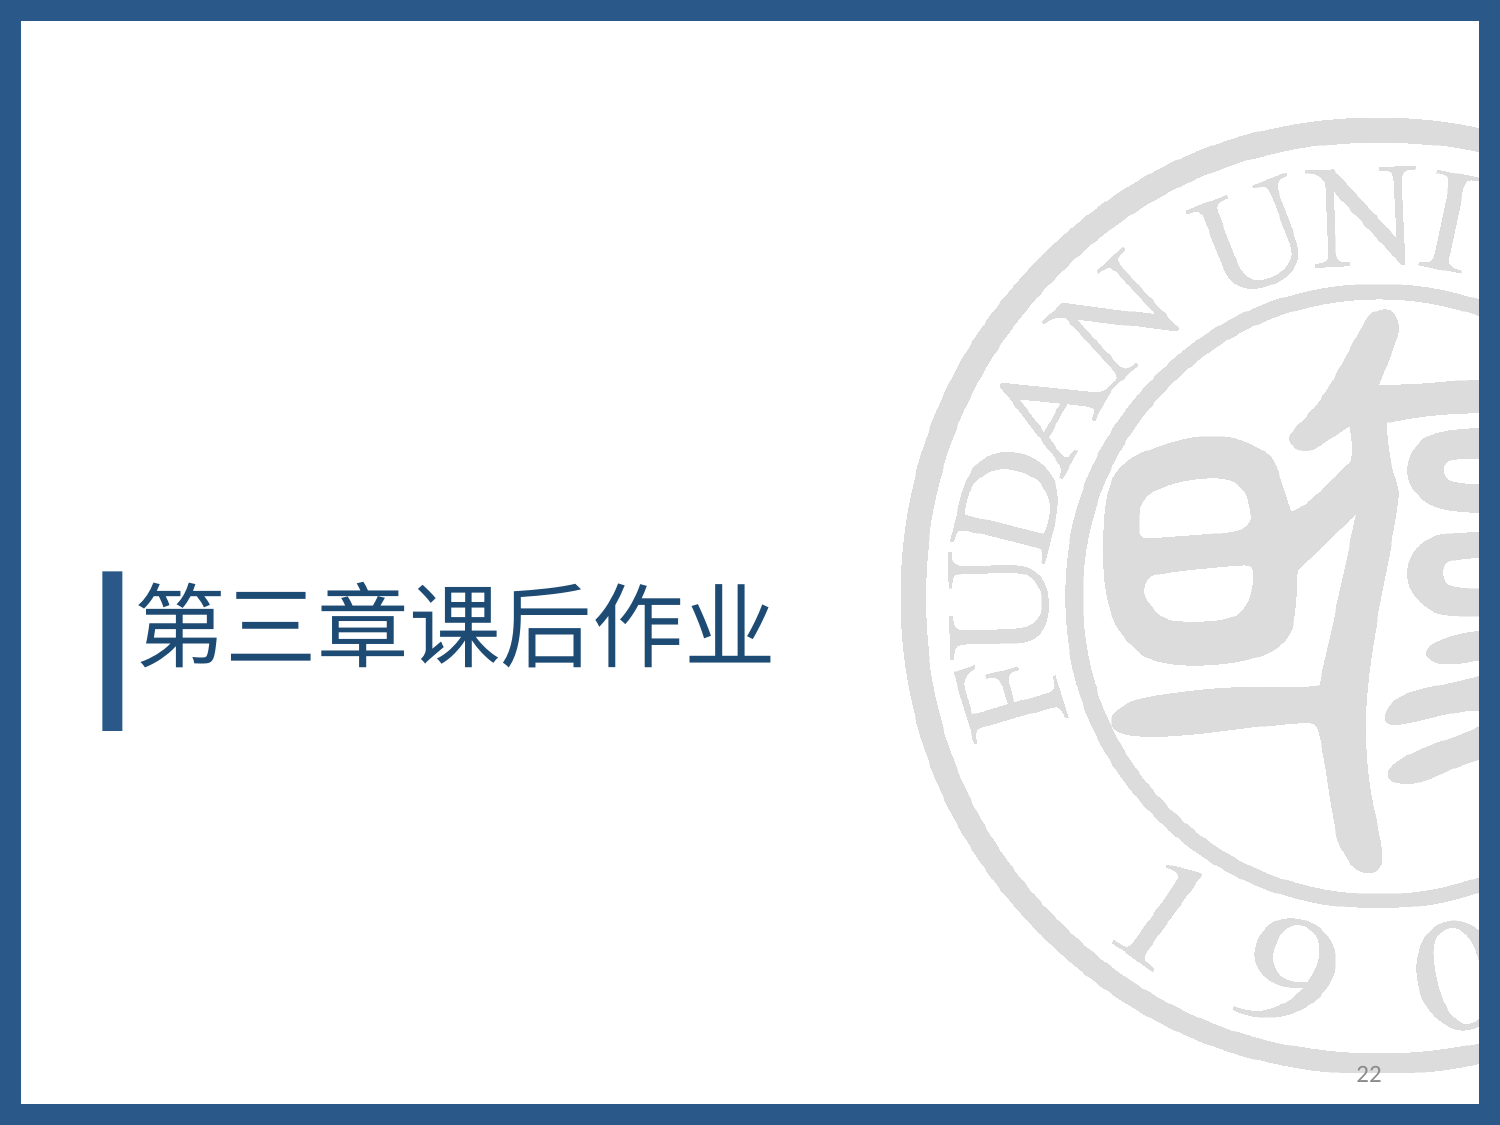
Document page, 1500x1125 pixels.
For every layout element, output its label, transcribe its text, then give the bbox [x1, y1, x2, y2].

slide_number 22 [1059, 1061, 1397, 1103]
title 第三章课后作业 [119, 280, 1381, 798]
text_box [1006, 941, 1397, 1061]
